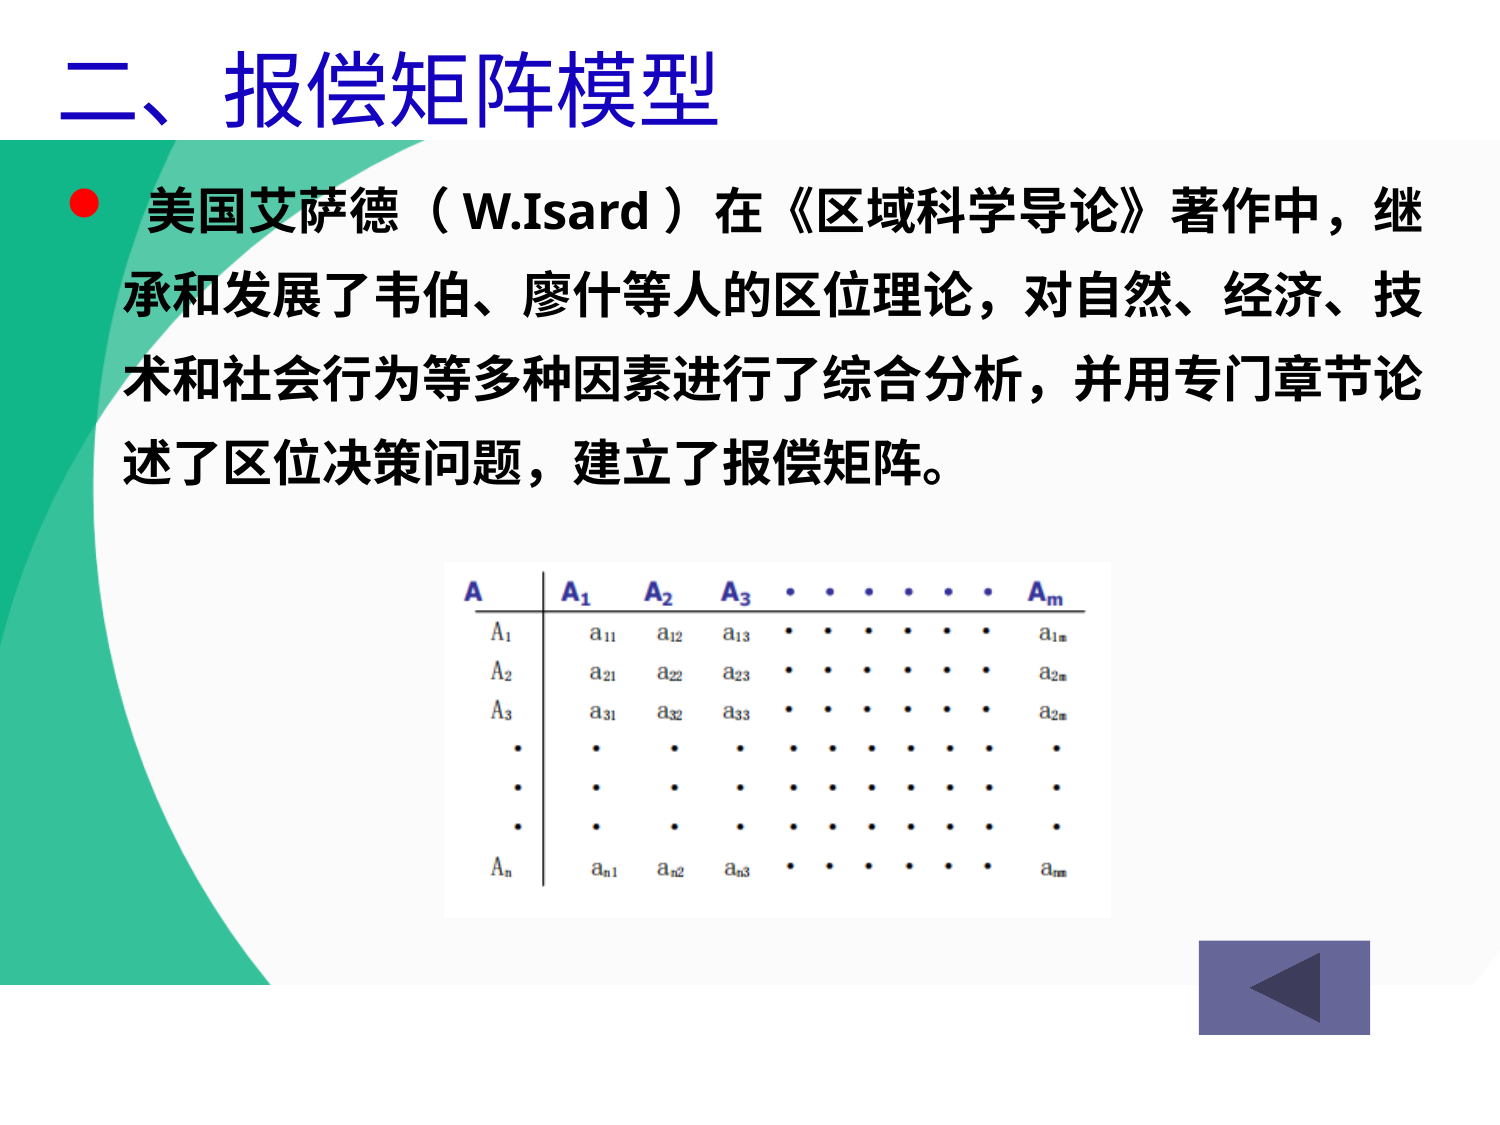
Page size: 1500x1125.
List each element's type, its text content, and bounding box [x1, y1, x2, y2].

picture [0, 140, 1500, 985]
text_box 二、报偿矩阵模型 [41, 30, 1154, 140]
text_box [1198, 985, 1371, 1035]
